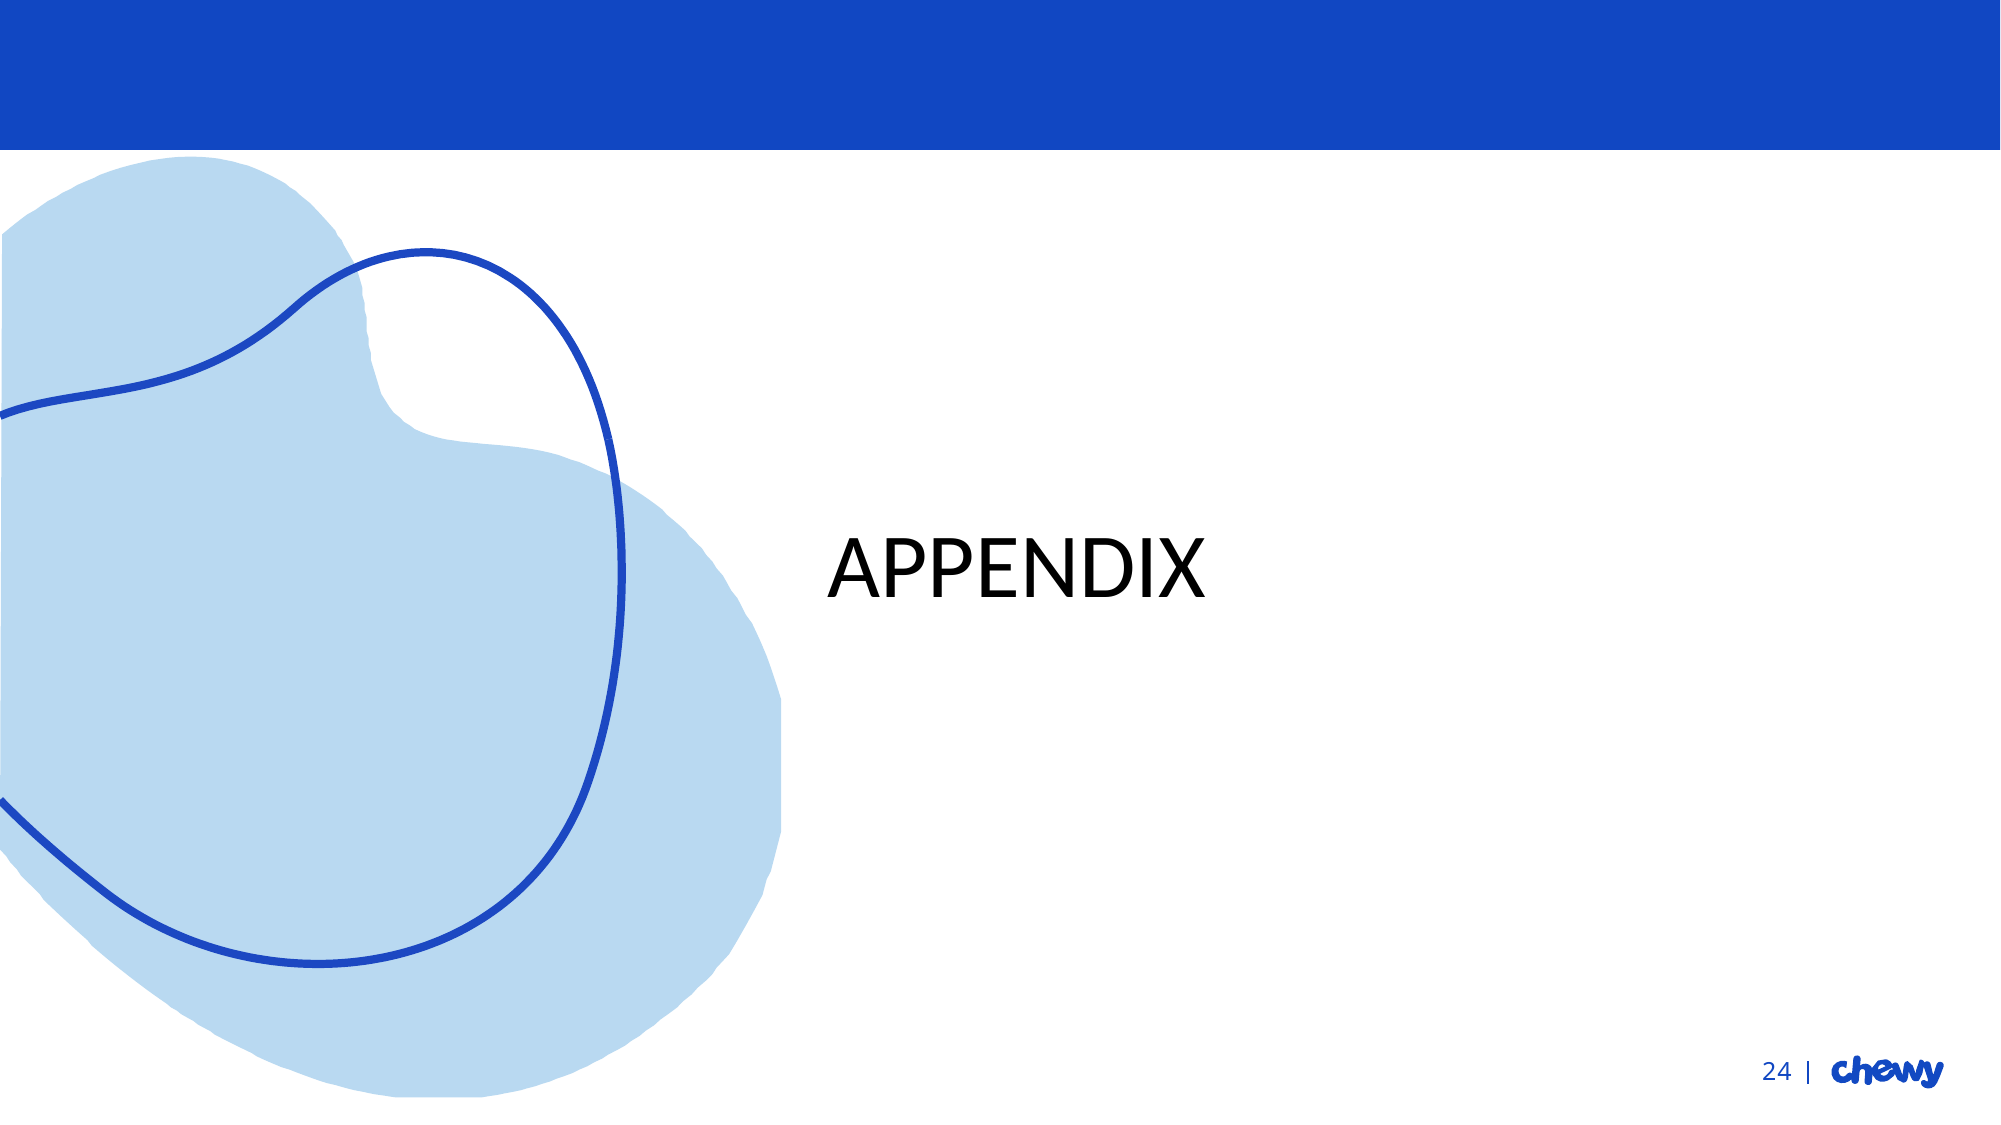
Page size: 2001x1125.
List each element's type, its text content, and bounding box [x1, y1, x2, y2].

slide_number 24 [1755, 1055, 1799, 1090]
title APPENDIX [217, 505, 1818, 620]
